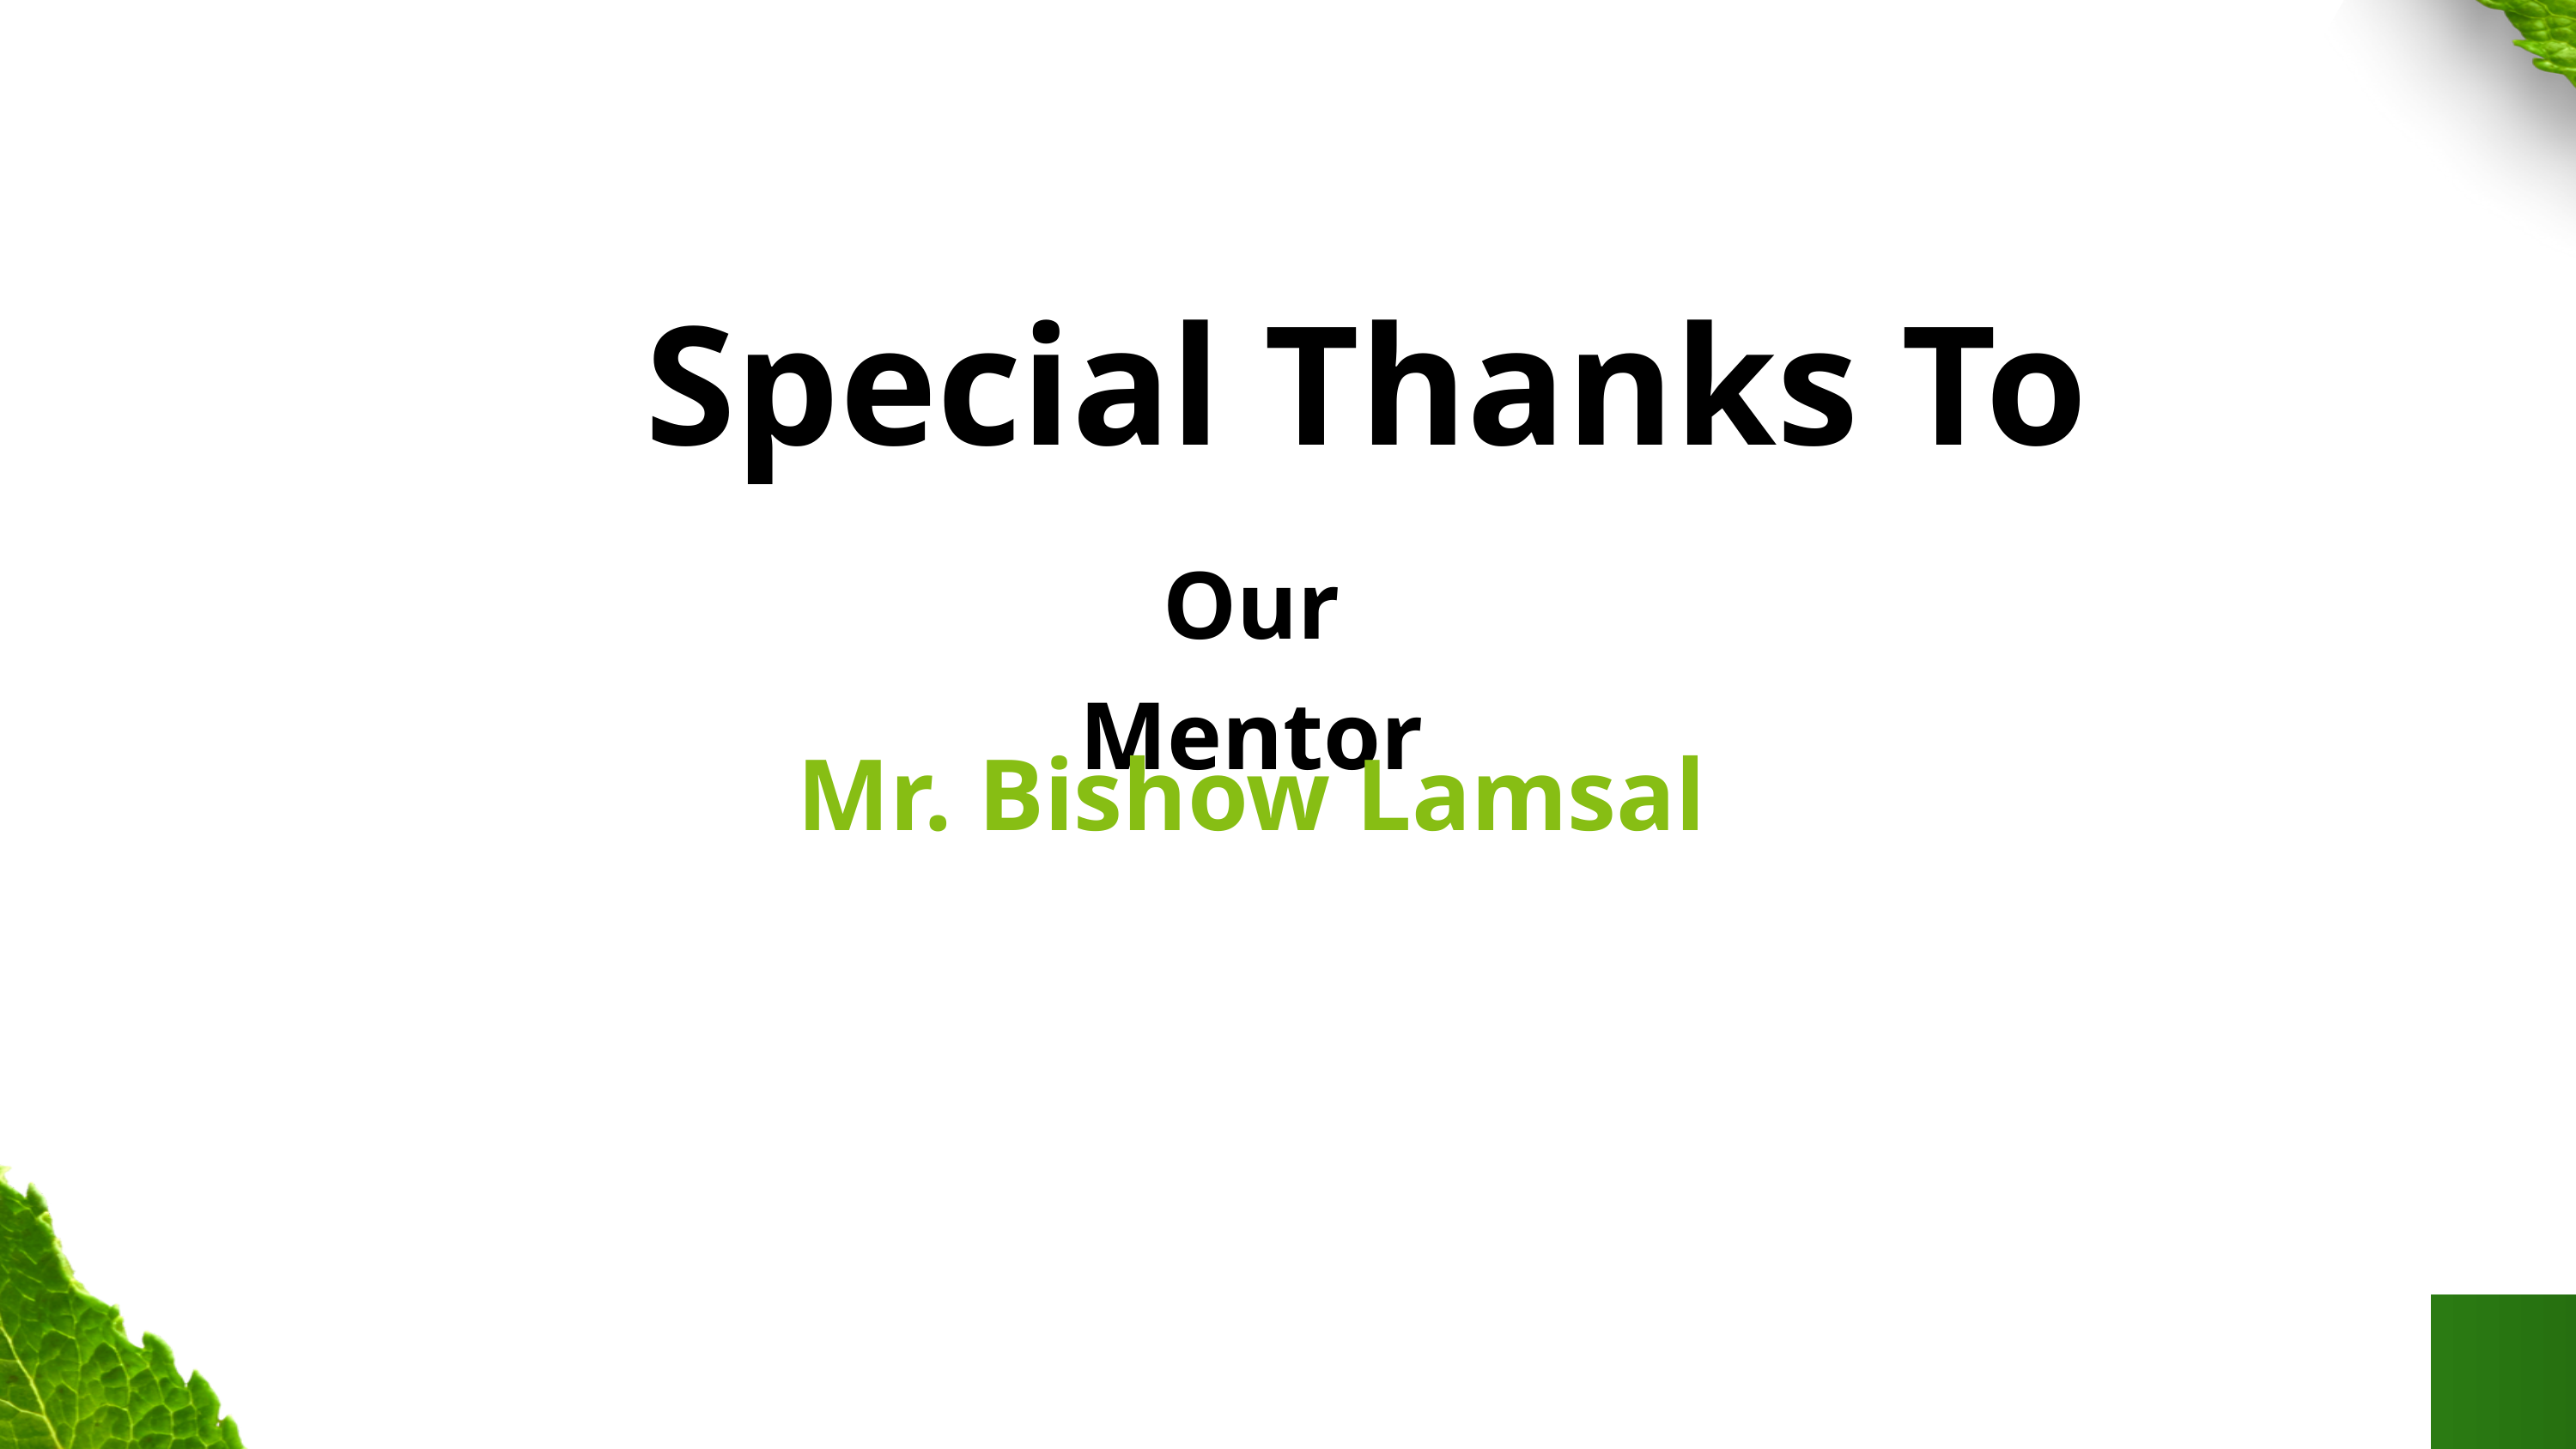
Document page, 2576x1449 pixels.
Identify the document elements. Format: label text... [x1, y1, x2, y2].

text_box Our Mentor [1005, 527, 1499, 712]
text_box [2430, 1294, 2576, 1449]
text_box Mr. Bishow Lamsal [797, 712, 1707, 988]
text_box Special Thanks To [560, 247, 2172, 479]
text_box [0, 1159, 318, 1449]
text_box [2282, 0, 2576, 273]
